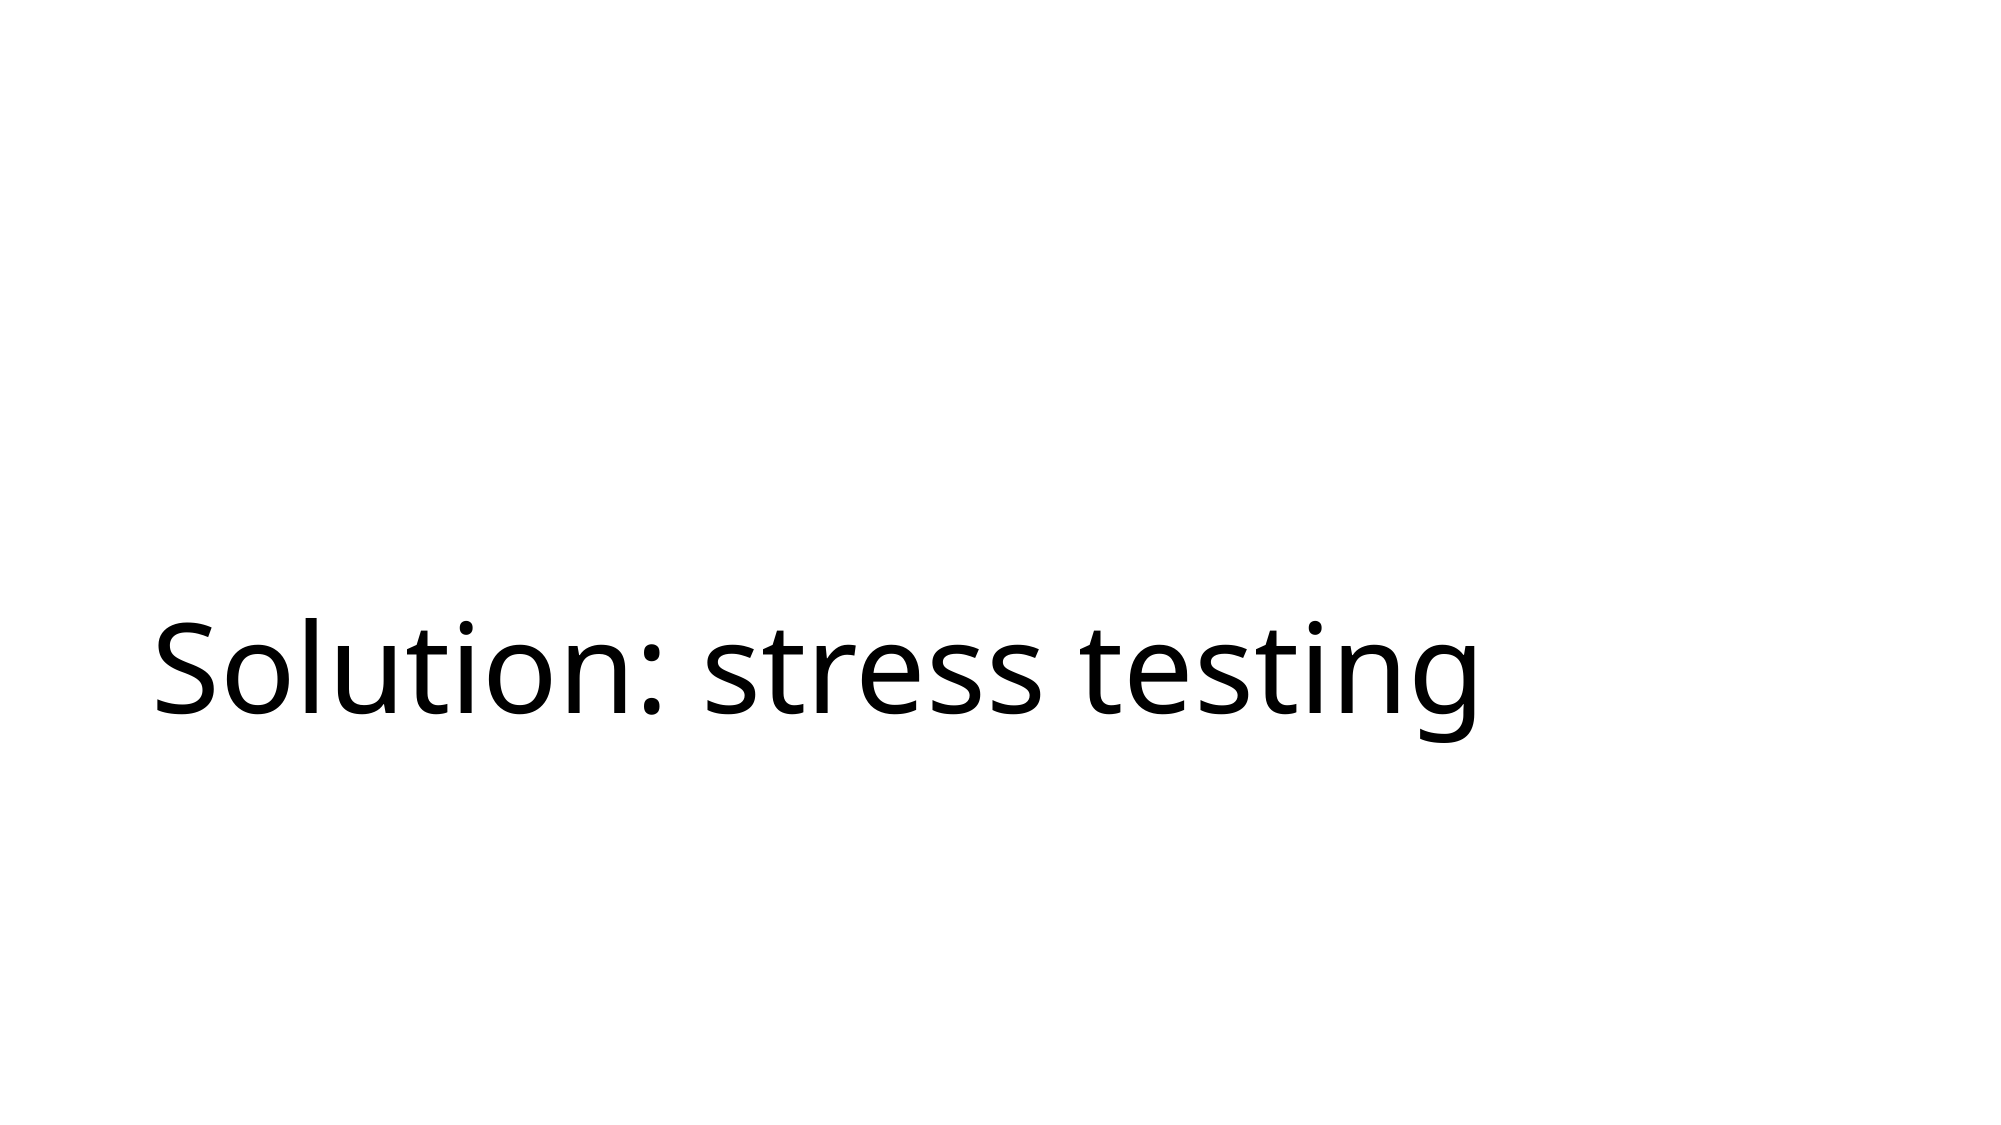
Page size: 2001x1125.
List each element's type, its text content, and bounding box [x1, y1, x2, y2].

title Solution: stress testing [136, 280, 1862, 749]
